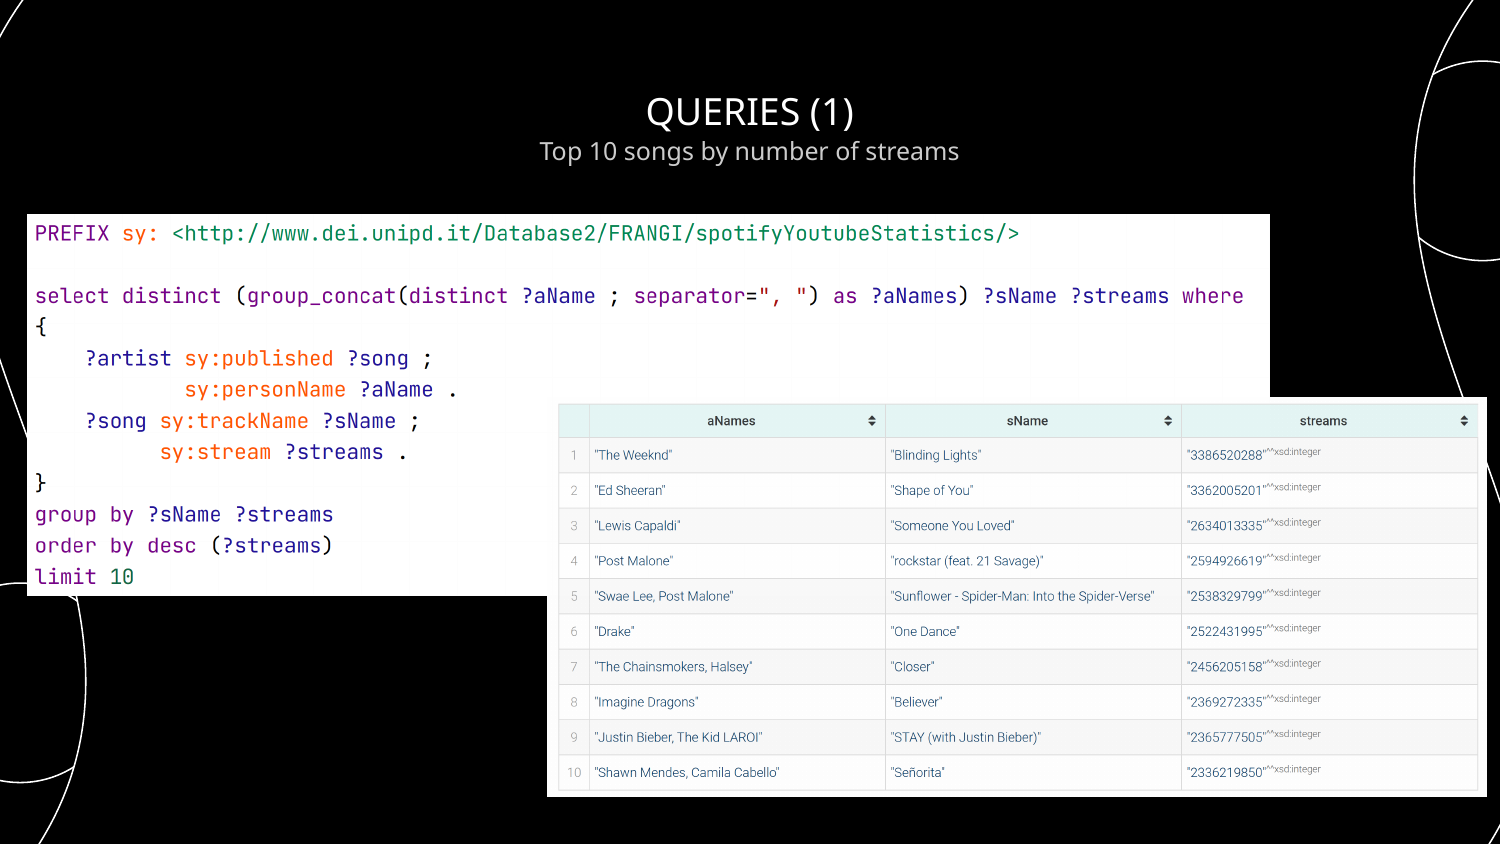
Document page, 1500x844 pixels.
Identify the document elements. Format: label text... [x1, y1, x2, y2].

title QUERIES (1) [118, 72, 1382, 120]
text_box Top 10 songs by number of streams [118, 120, 1382, 215]
picture [27, 214, 1487, 797]
